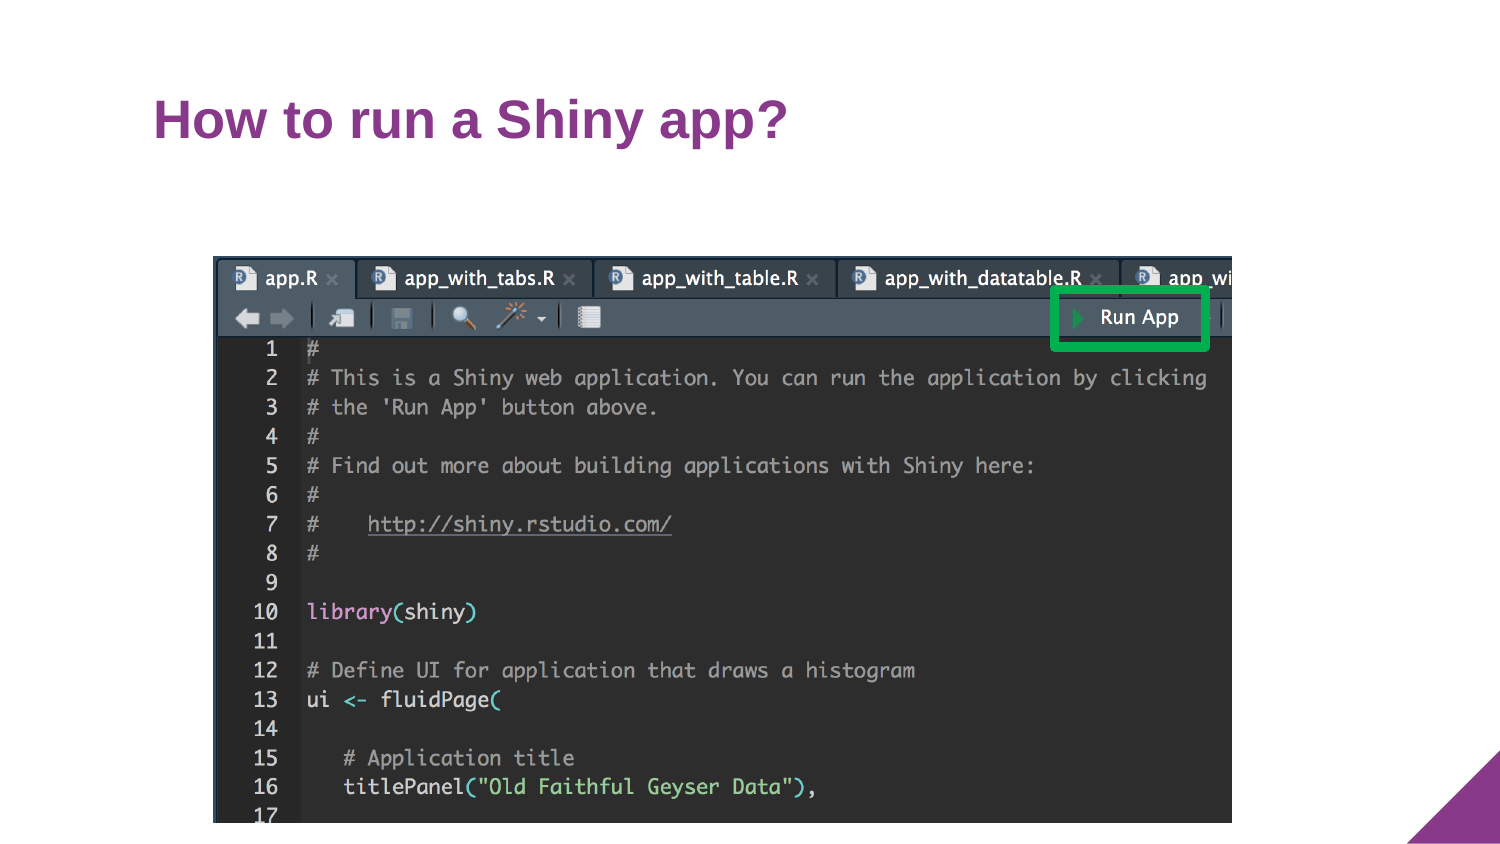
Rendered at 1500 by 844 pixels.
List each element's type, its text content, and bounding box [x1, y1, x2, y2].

title How to run a Shiny app? [138, 69, 1117, 210]
picture [212, 256, 1233, 823]
